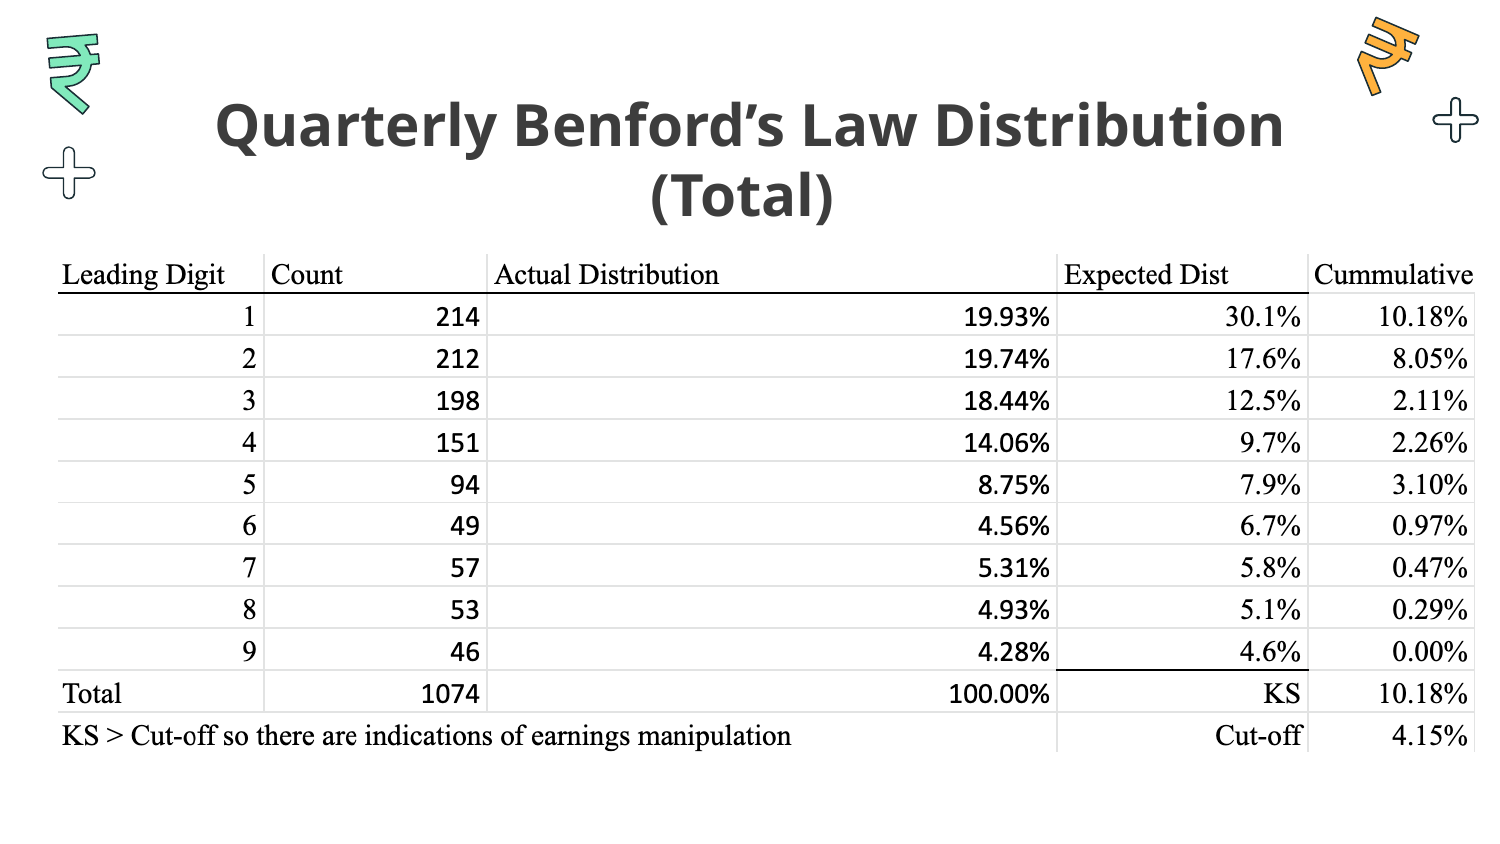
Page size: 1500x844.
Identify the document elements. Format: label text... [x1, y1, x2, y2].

title Quarterly Benford’s Law Distribution (Total) [118, 72, 1382, 167]
picture [57, 254, 1476, 752]
